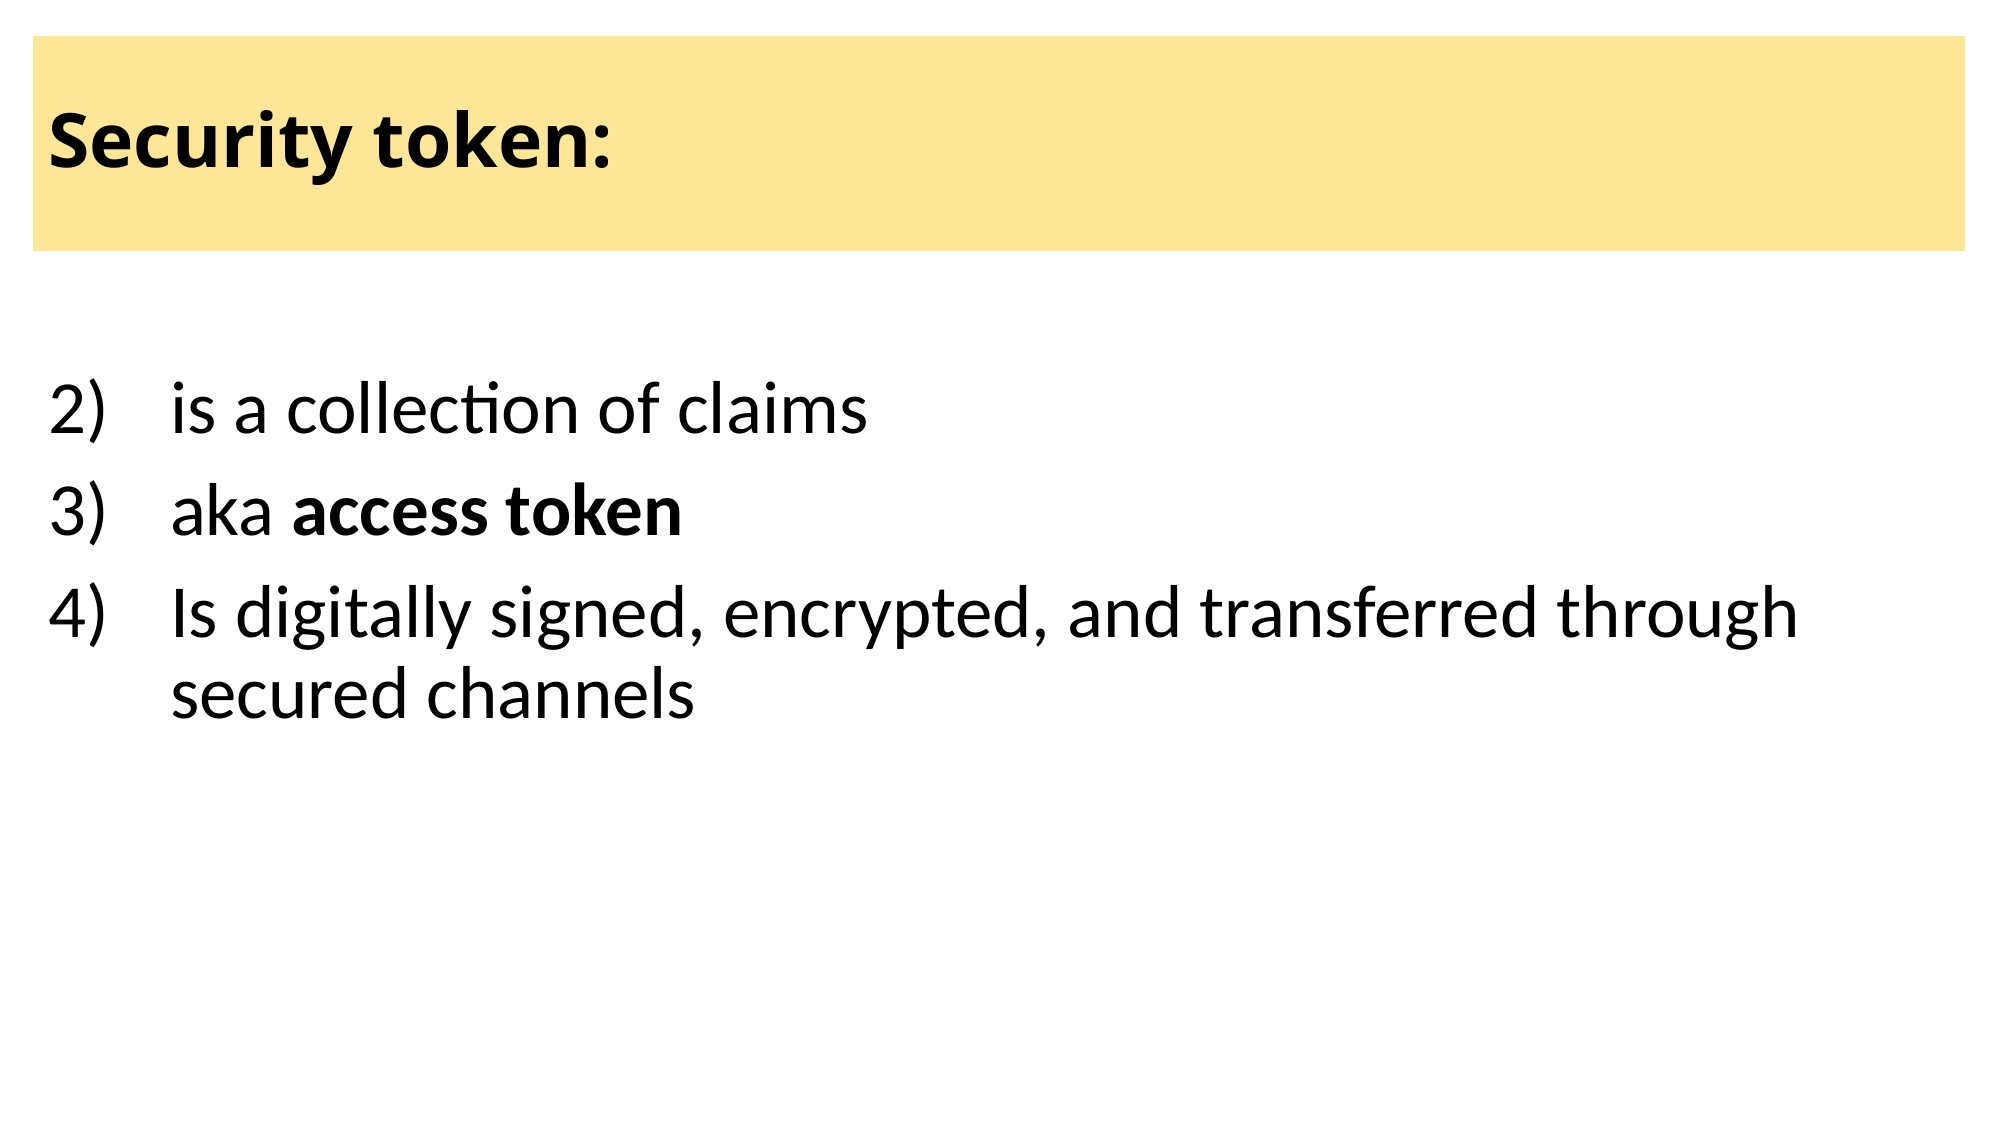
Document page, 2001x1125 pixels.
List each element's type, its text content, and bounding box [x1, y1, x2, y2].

title Security token: [33, 36, 1966, 250]
list is a collection of claims aka access token Is digitally signed, encrypted, and transferred through secured channels [33, 250, 1966, 1092]
